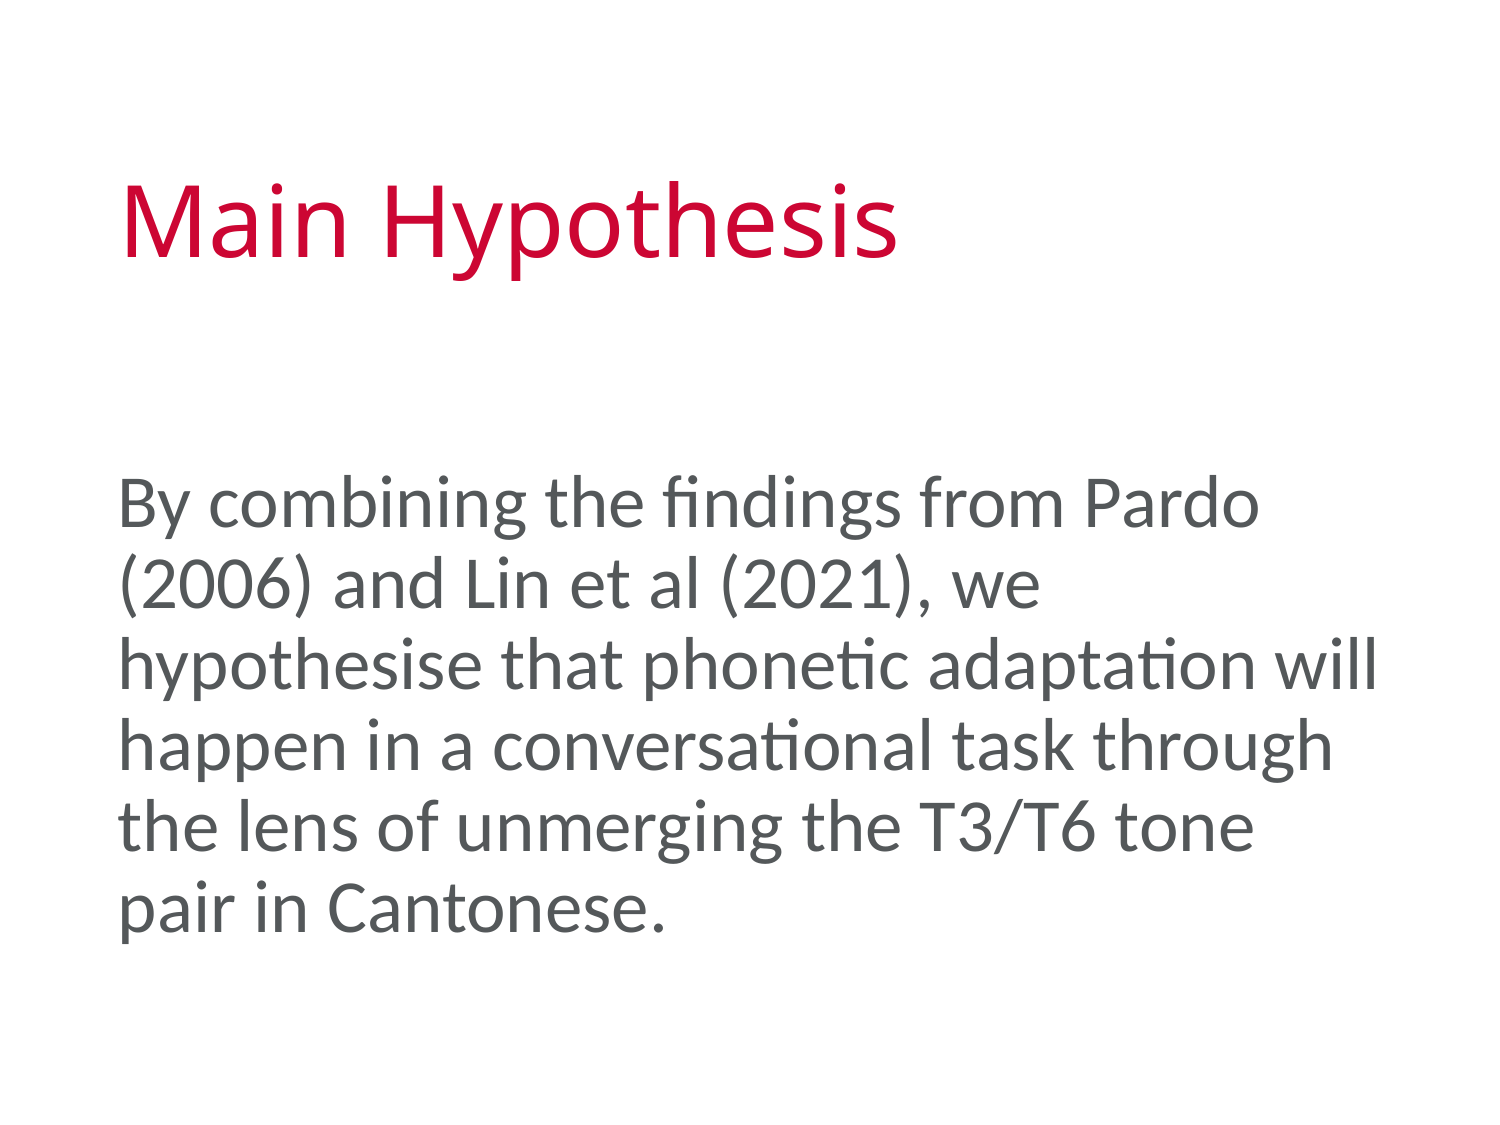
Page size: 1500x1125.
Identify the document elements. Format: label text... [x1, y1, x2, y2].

title Main Hypothesis [103, 163, 1397, 278]
list By combining the findings from Pardo (2006) and Lin et al (2021), we hypothesise that phonetic adaptation will happen in a conversational task through the lens of unmerging the T3/T6 tone pair in Cantonese. [103, 455, 1397, 902]
